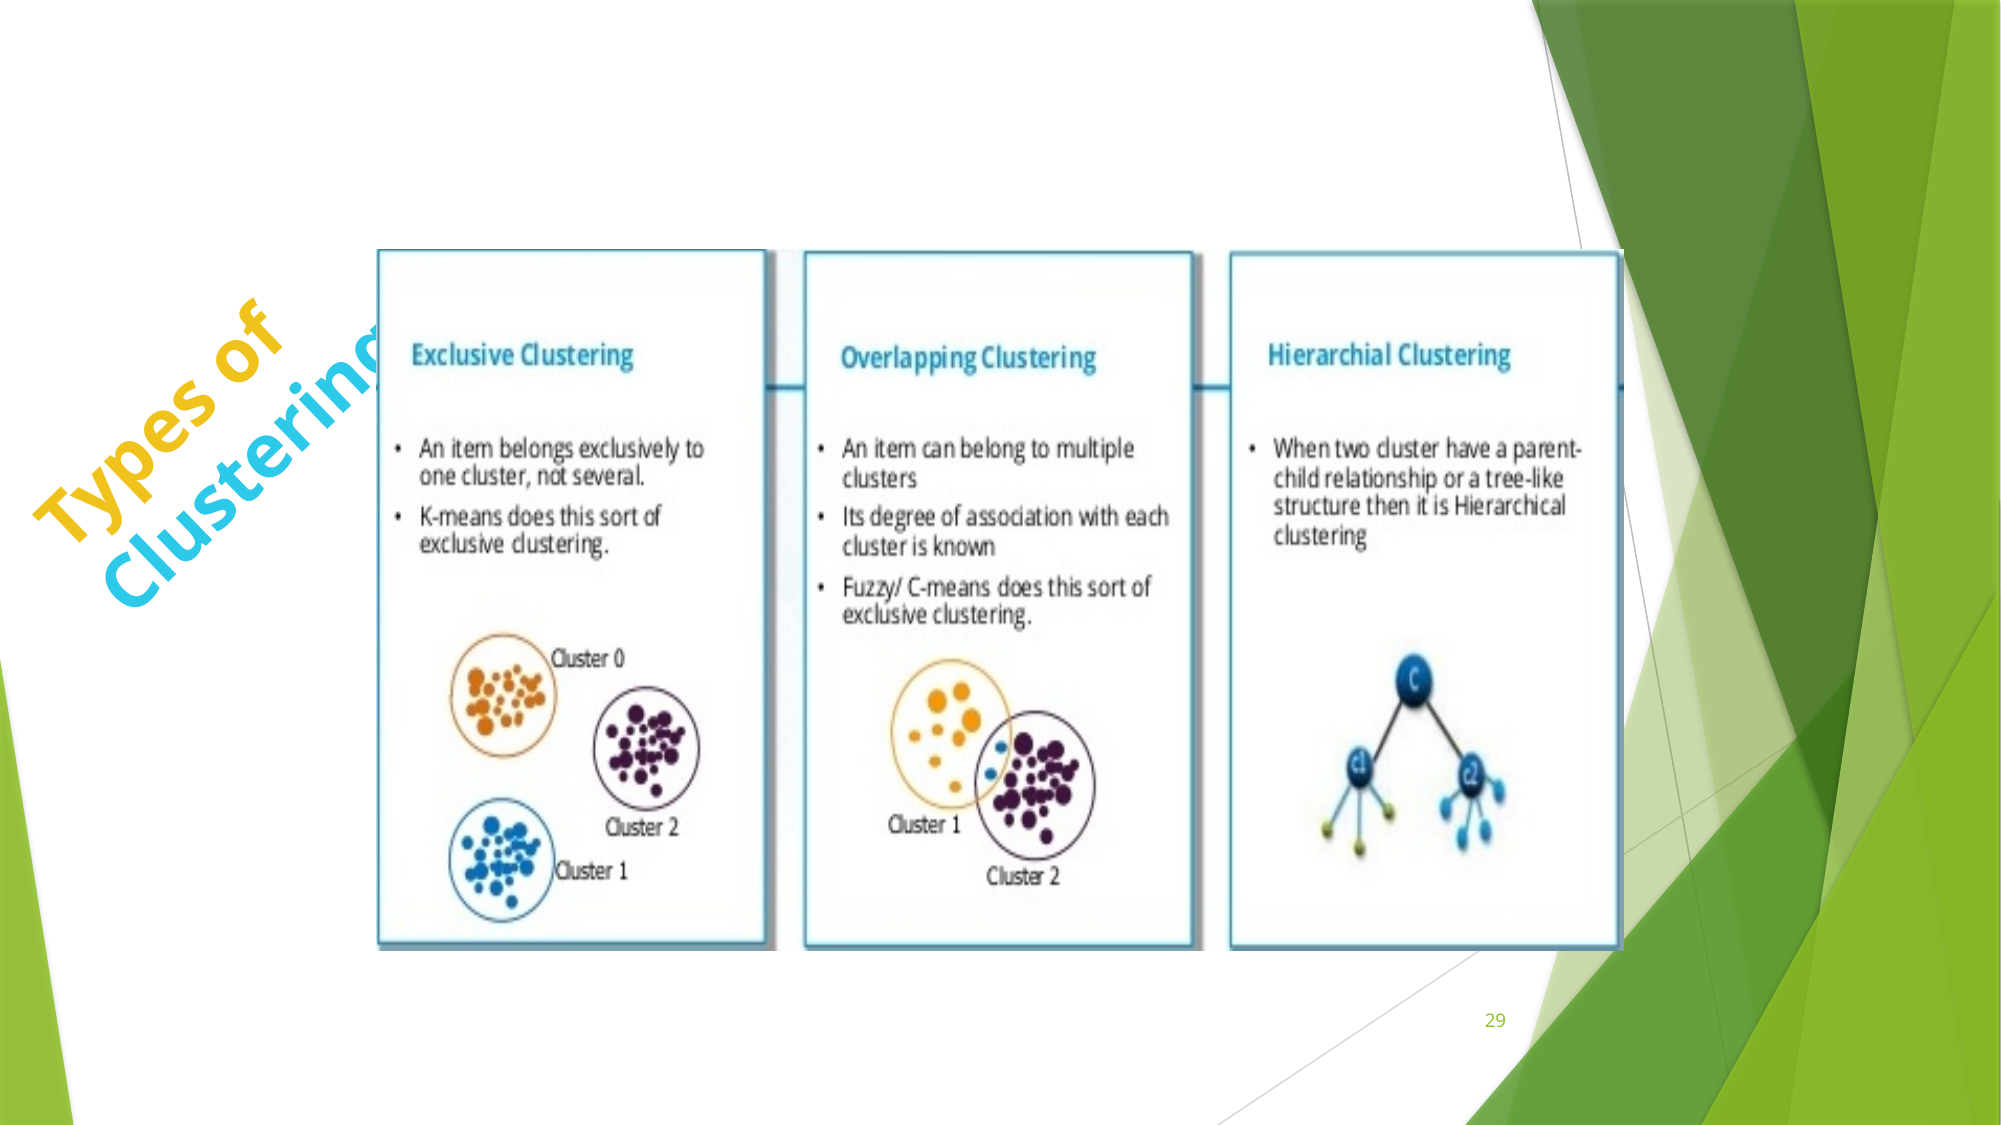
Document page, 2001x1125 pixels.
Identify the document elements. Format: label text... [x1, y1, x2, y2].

picture [376, 248, 1624, 952]
title Types of Clustering [0, 0, 615, 601]
slide_number 29 [1409, 991, 1522, 1051]
